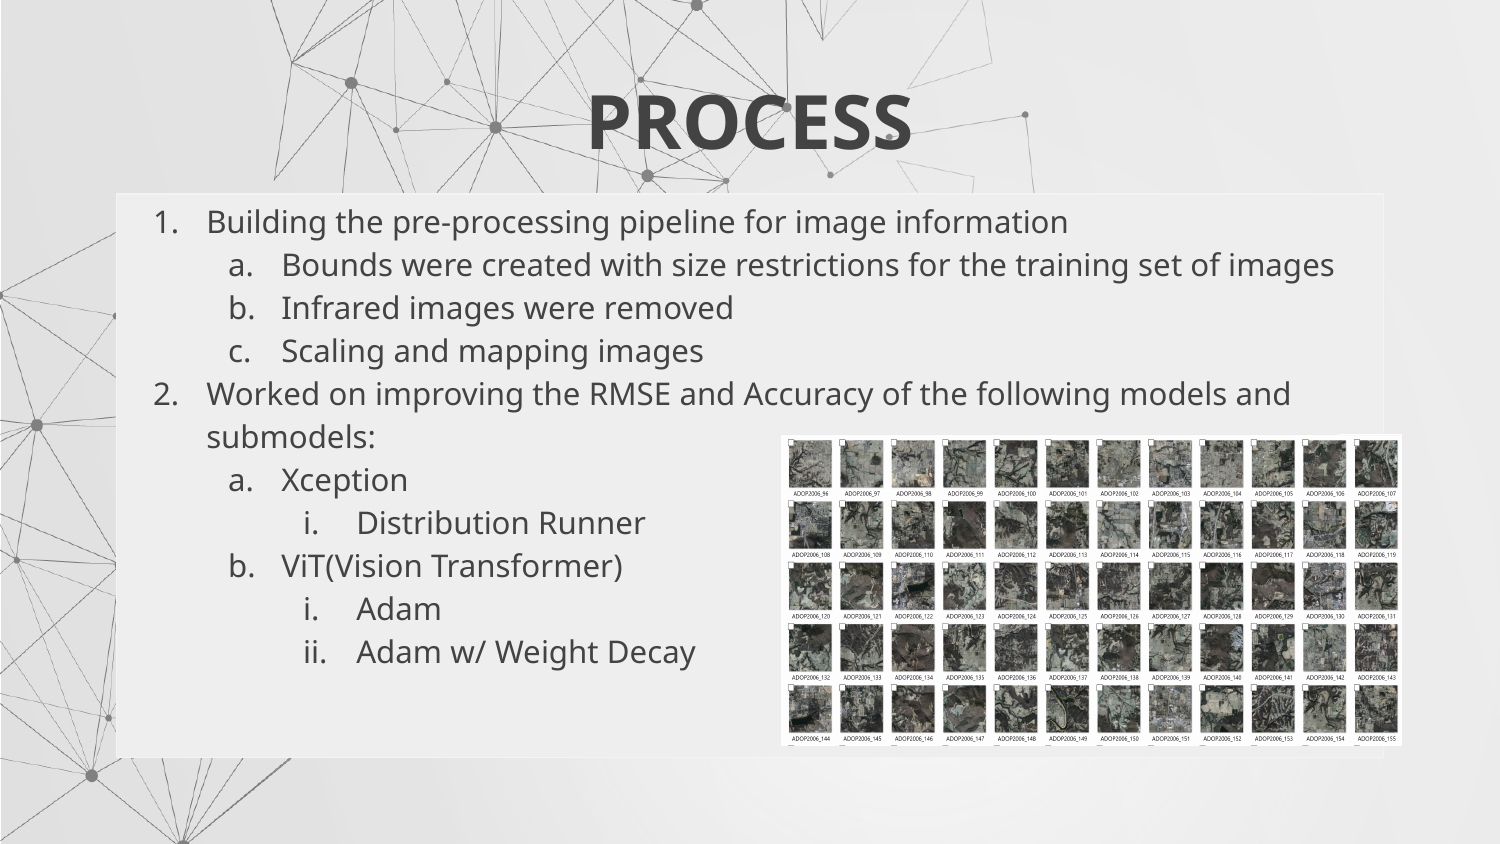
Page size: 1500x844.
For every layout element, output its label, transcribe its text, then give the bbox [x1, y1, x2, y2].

list Building the pre-processing pipeline for image information Bounds were created with size restrictions for the training set of images Infrared images were removed Scaling and mapping images Worked on improving the RMSE and Accuracy of the following models and submodels: Xception Distribution Runner ViT(Vision Transformer) Adam Adam w/ Weight Decay [116, 181, 1384, 764]
picture [0, 0, 1500, 844]
title PROCESS [322, 59, 1178, 215]
